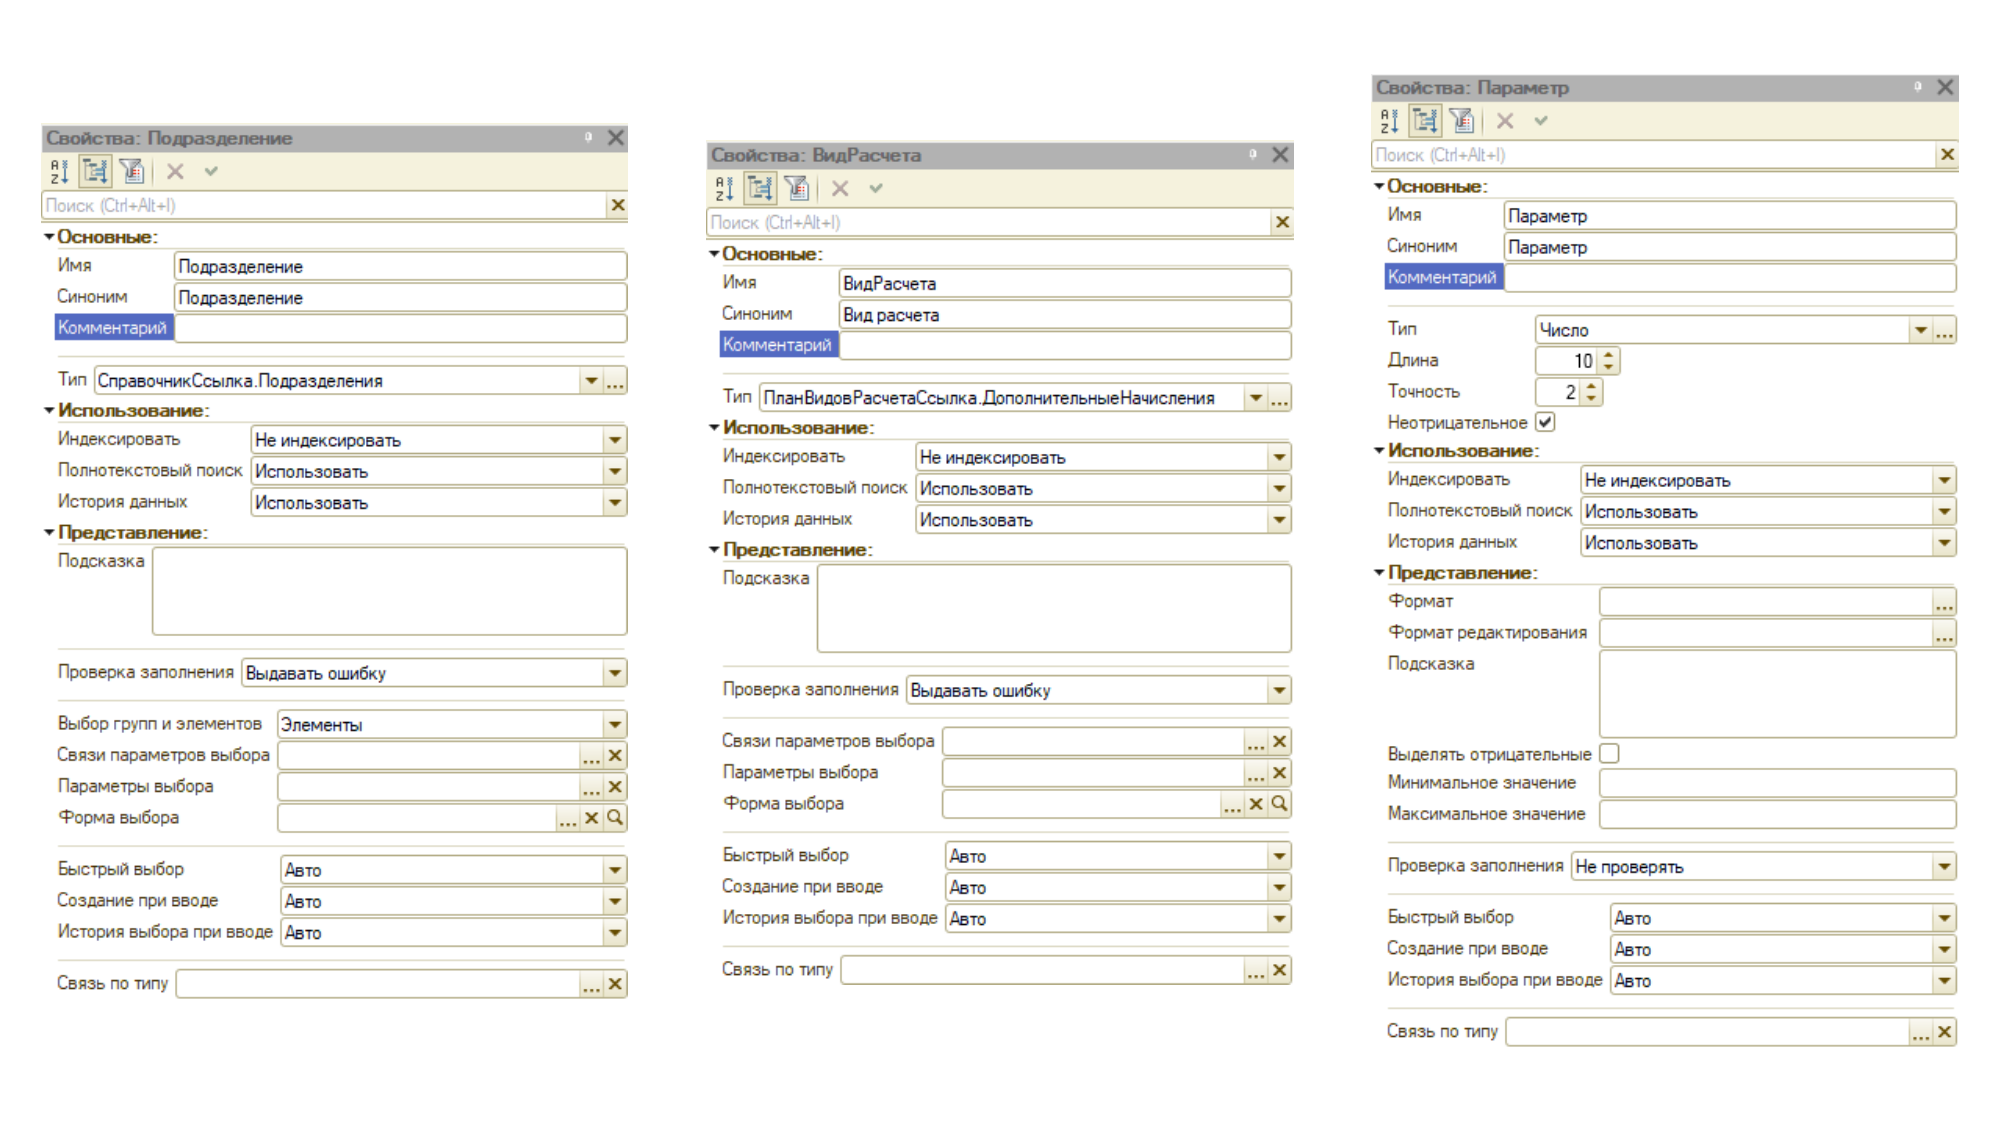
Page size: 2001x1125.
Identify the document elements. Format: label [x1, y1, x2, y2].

picture [41, 123, 628, 1002]
picture [706, 140, 1294, 985]
picture [1371, 74, 1959, 1050]
